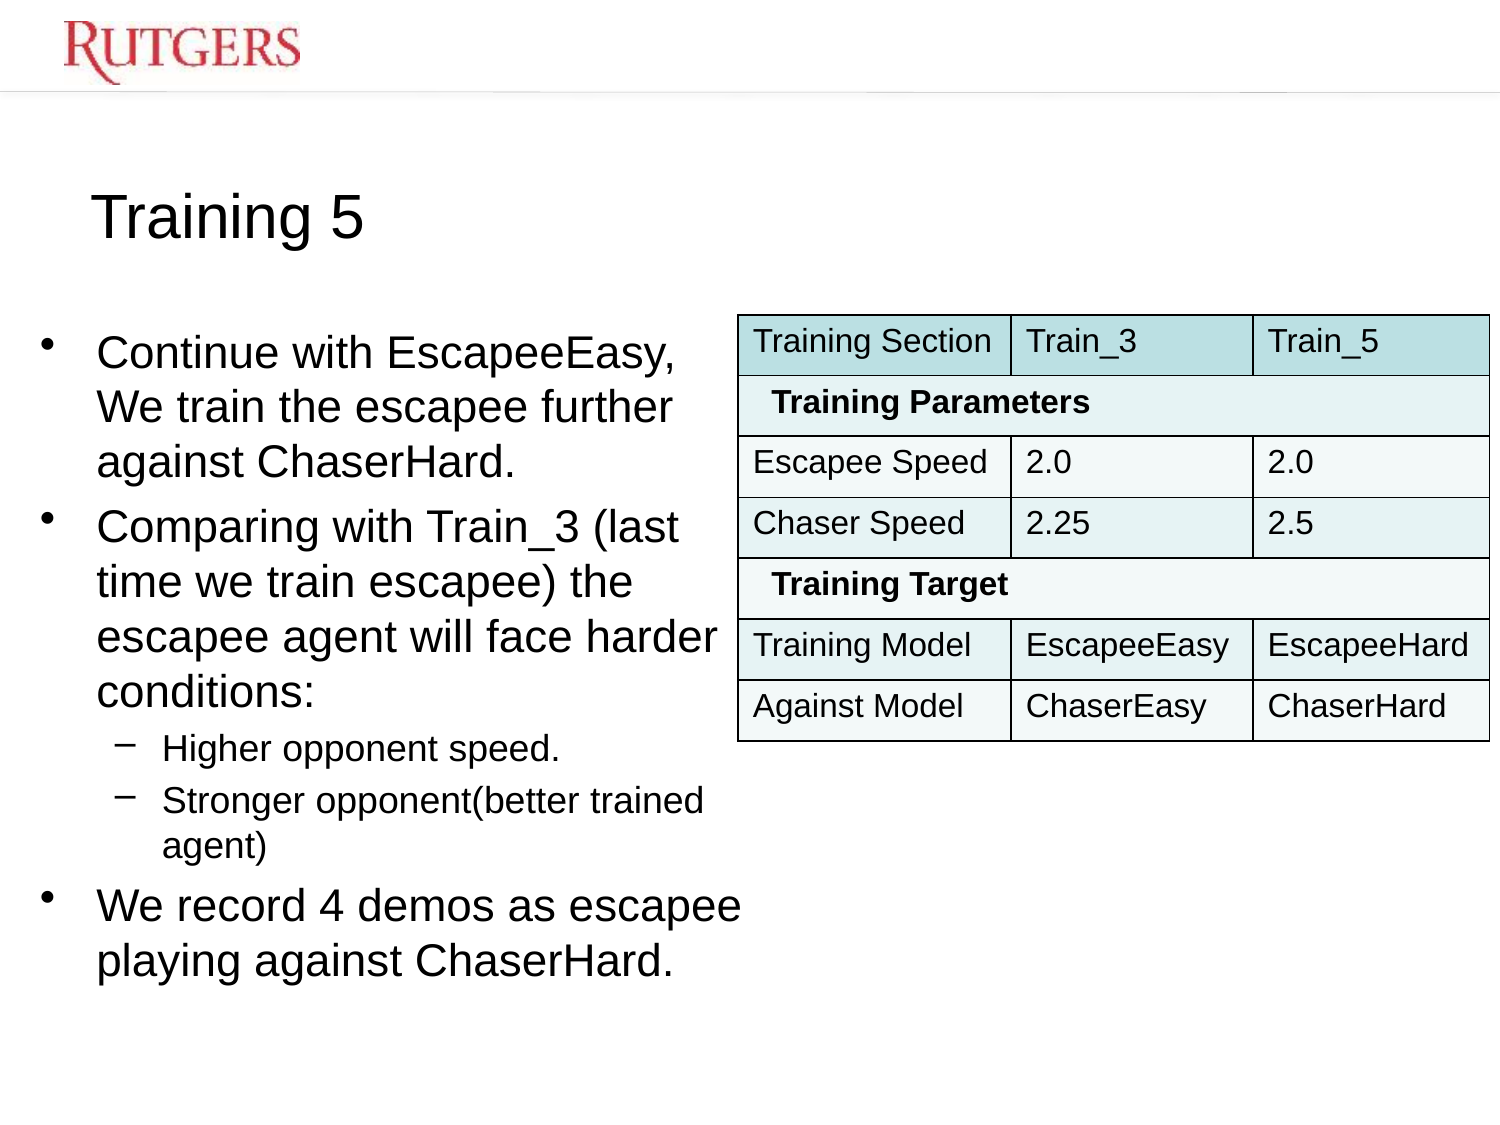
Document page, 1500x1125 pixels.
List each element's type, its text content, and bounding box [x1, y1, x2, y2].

table_cell EscapeeHard [1254, 620, 1489, 679]
table_header Train_3 [1012, 316, 1252, 375]
table_cell Escapee Speed [739, 437, 1010, 497]
table_cell Training Target [739, 559, 1489, 618]
table_cell 2.5 [1254, 498, 1489, 557]
picture [64, 21, 300, 85]
table_cell Chaser Speed [739, 498, 1010, 557]
table_cell Training Parameters [739, 376, 1489, 435]
table_cell ChaserHard [1254, 681, 1489, 740]
table_cell ChaserEasy [1012, 681, 1252, 740]
table_cell EscapeeEasy [1012, 620, 1252, 679]
list Continue with EscapeeEasy, We train the escapee further against ChaserHard. Comparing with Train_3 (last time we train escapee) the escapee agent will face harder conditions: Higher opponent speed. Stronger opponent(better trained agent) We record 4 demos as escapee playing against ChaserHard. [24, 314, 764, 1059]
table_cell Training Model [739, 620, 1010, 679]
table_header Training Section [739, 316, 1010, 375]
table_cell 2.0 [1254, 437, 1489, 497]
table_cell Against Model [739, 681, 1010, 740]
title Training 5 [75, 147, 1425, 280]
table_cell 2.0 [1012, 437, 1252, 497]
table_header Train_5 [1254, 316, 1489, 375]
table_cell 2.25 [1012, 498, 1252, 557]
